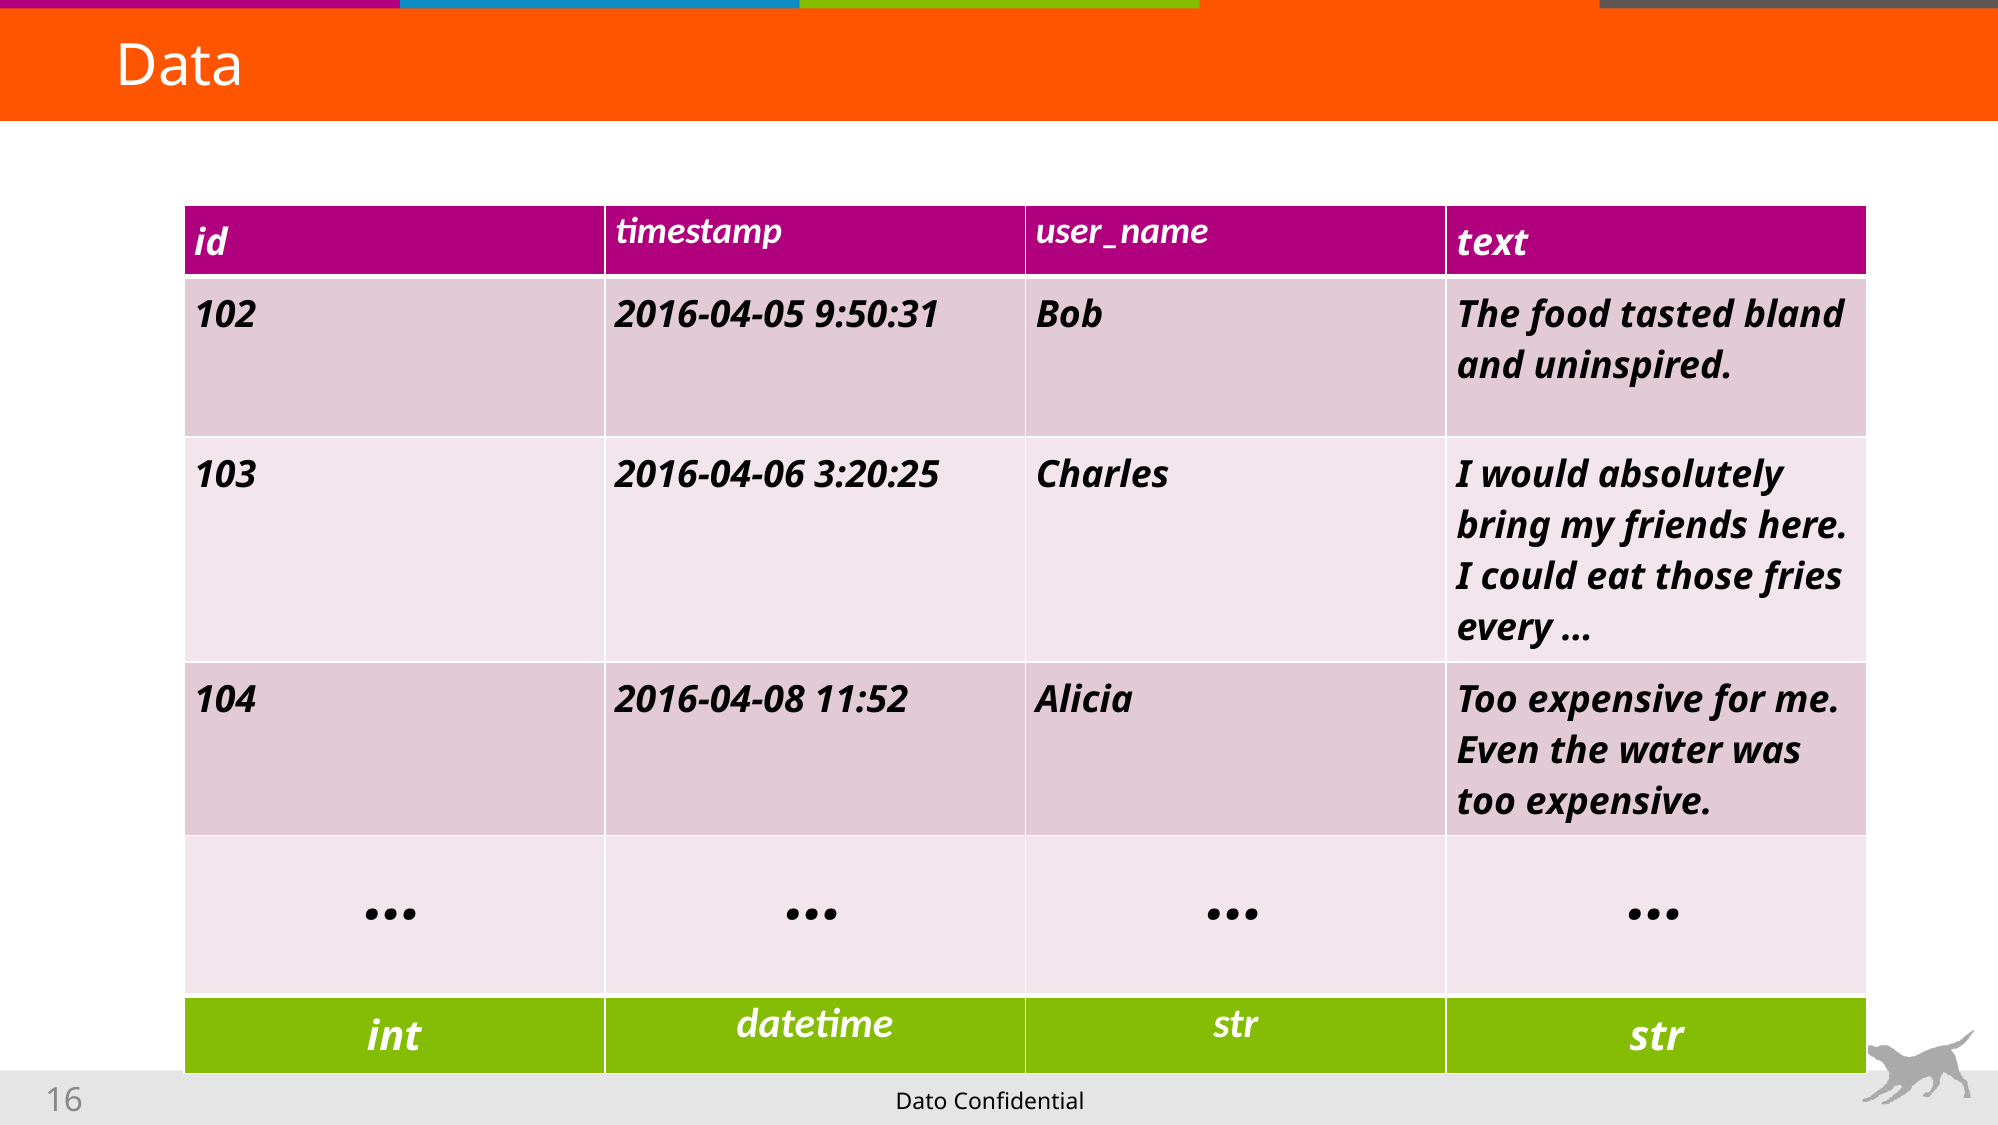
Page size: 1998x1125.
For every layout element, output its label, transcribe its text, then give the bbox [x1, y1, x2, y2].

table_cell 102 [185, 279, 604, 436]
list Data [107, 19, 1944, 143]
table_cell str [1447, 998, 1866, 1073]
table_cell datetime [606, 998, 1025, 1073]
table_cell int [185, 998, 604, 1073]
table_cell … [185, 836, 604, 993]
table_cell The food tasted bland and uninspired. [1447, 279, 1866, 436]
slide_number 16 [0, 1072, 91, 1125]
table_cell … [606, 836, 1025, 993]
table_cell I would absolutely bring my friends here. I could eat those fries every … [1447, 438, 1866, 661]
table_cell 2016-04-05 9:50:31 [606, 279, 1025, 436]
table_cell Bob [1026, 279, 1445, 436]
table_cell 103 [185, 438, 604, 661]
table_cell 104 [185, 663, 604, 835]
table_header text [1447, 206, 1866, 274]
table_cell Alicia [1026, 663, 1445, 835]
table_header user_name [1026, 206, 1445, 274]
table_cell 2016-04-08 11:52 [606, 663, 1025, 835]
table_header timestamp [606, 206, 1025, 274]
picture [1859, 1028, 1978, 1106]
table_cell 2016-04-06 3:20:25 [606, 438, 1025, 661]
table_cell … [1447, 836, 1866, 993]
table_cell str [1026, 998, 1445, 1073]
table_cell Charles [1026, 438, 1445, 661]
table_cell Too expensive for me. Even the water was too expensive. [1447, 663, 1866, 835]
table_header id [185, 206, 604, 274]
table_cell … [1026, 836, 1445, 993]
